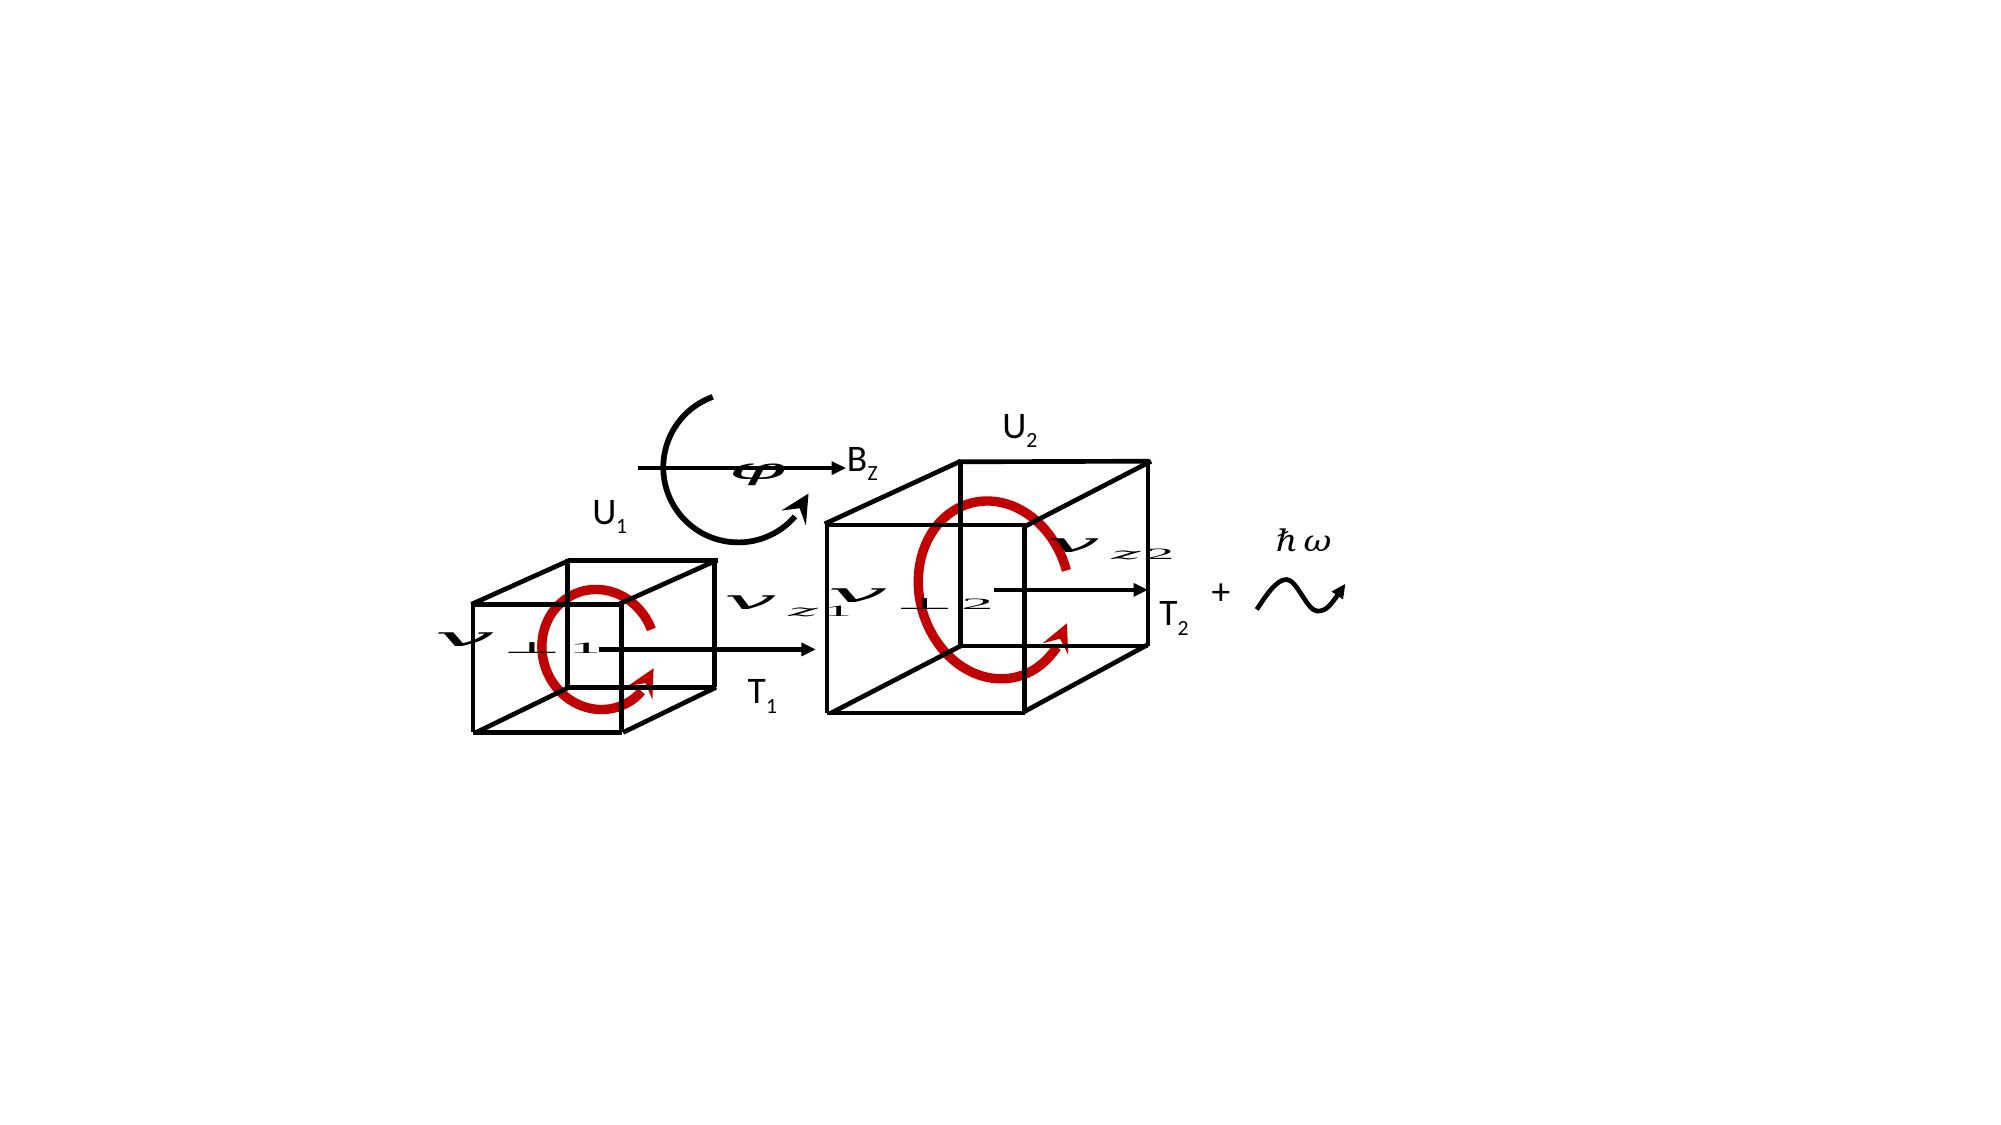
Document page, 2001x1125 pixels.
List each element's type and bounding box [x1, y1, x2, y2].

text_box [824, 461, 961, 524]
text_box [471, 559, 571, 605]
text_box [433, 392, 1346, 733]
text_box [618, 561, 718, 605]
text_box [1025, 461, 1152, 526]
